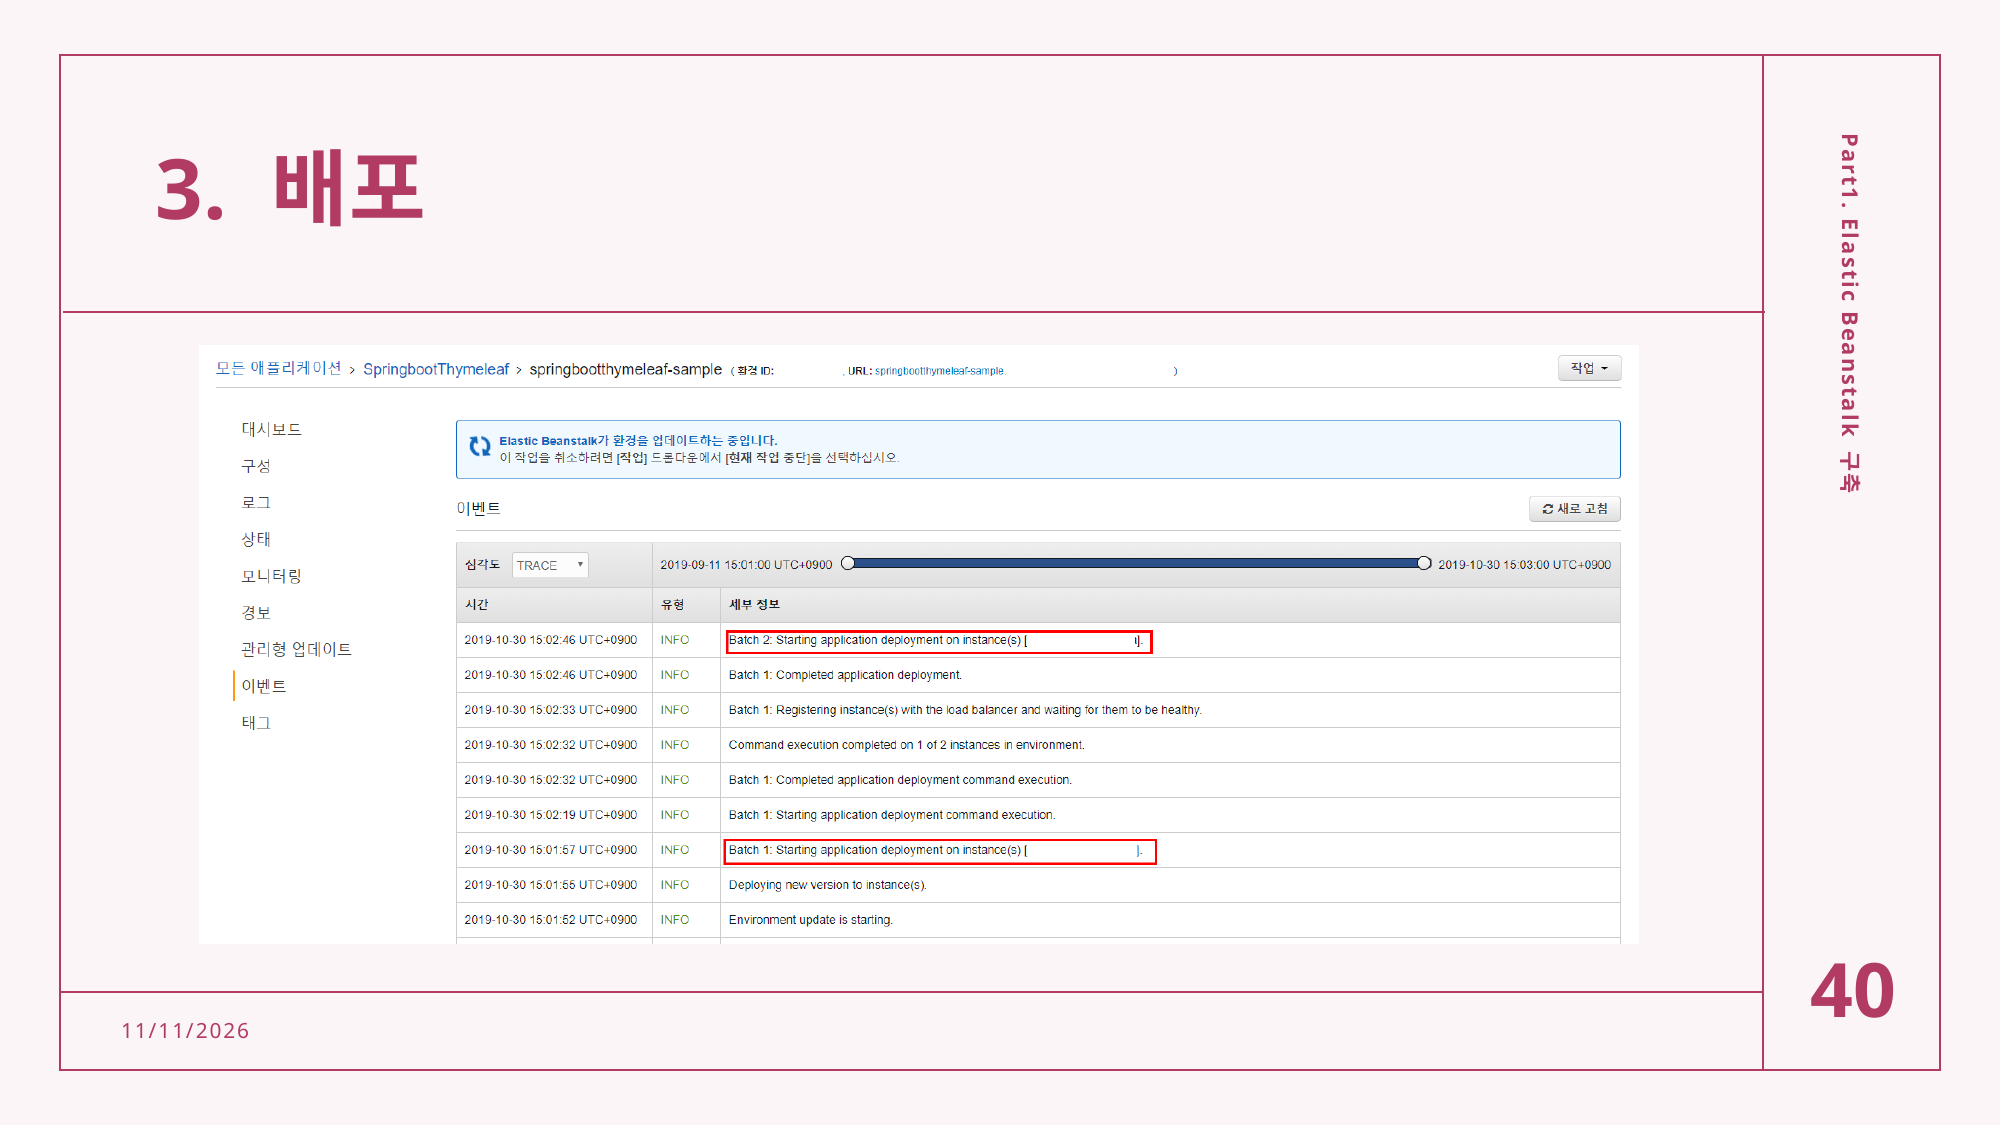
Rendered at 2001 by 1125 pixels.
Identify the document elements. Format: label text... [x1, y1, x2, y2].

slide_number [103, 1007, 621, 1055]
footer Part1. Elastic Beanstalk 구축 [1822, 115, 1883, 791]
slide_number 40 [1775, 930, 1932, 1055]
title 3. 배포 [137, 89, 1701, 294]
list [199, 345, 1639, 944]
